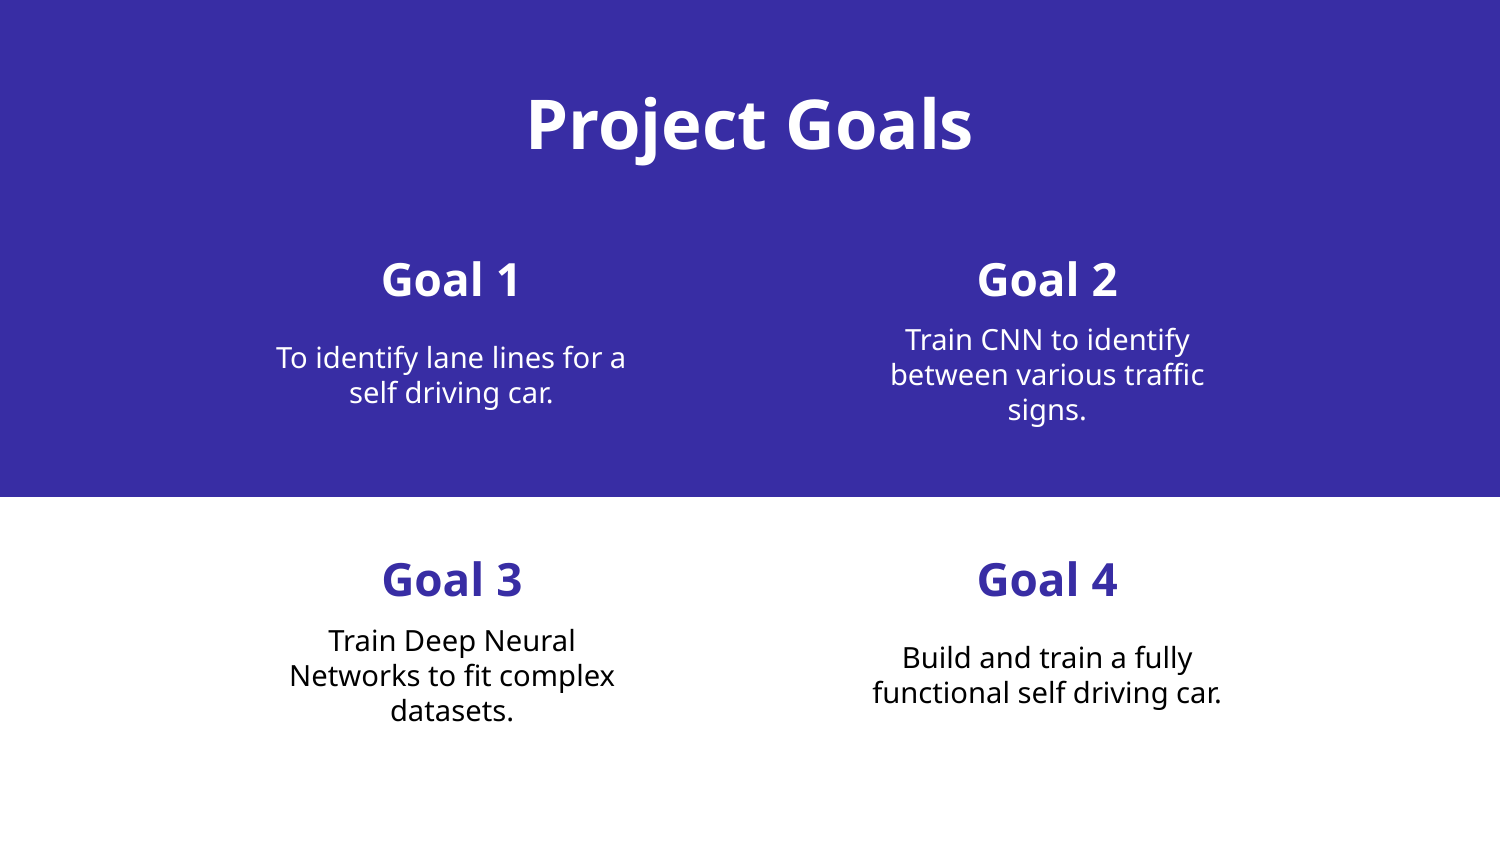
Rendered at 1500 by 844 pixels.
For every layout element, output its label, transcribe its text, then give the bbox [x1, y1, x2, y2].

title Goal 1 [249, 238, 654, 314]
title Goal 2 [845, 238, 1250, 317]
title Project Goals [118, 65, 1381, 160]
subtitle Build and train a fully functional self driving car. [846, 615, 1249, 734]
title Goal 4 [845, 539, 1250, 617]
subtitle Train CNN to identify between various traffic signs. [846, 314, 1249, 434]
subtitle To identify lane lines for a self driving car. [249, 314, 654, 434]
subtitle Train Deep Neural Networks to fit complex datasets. [250, 615, 654, 734]
title Goal 3 [250, 539, 655, 617]
